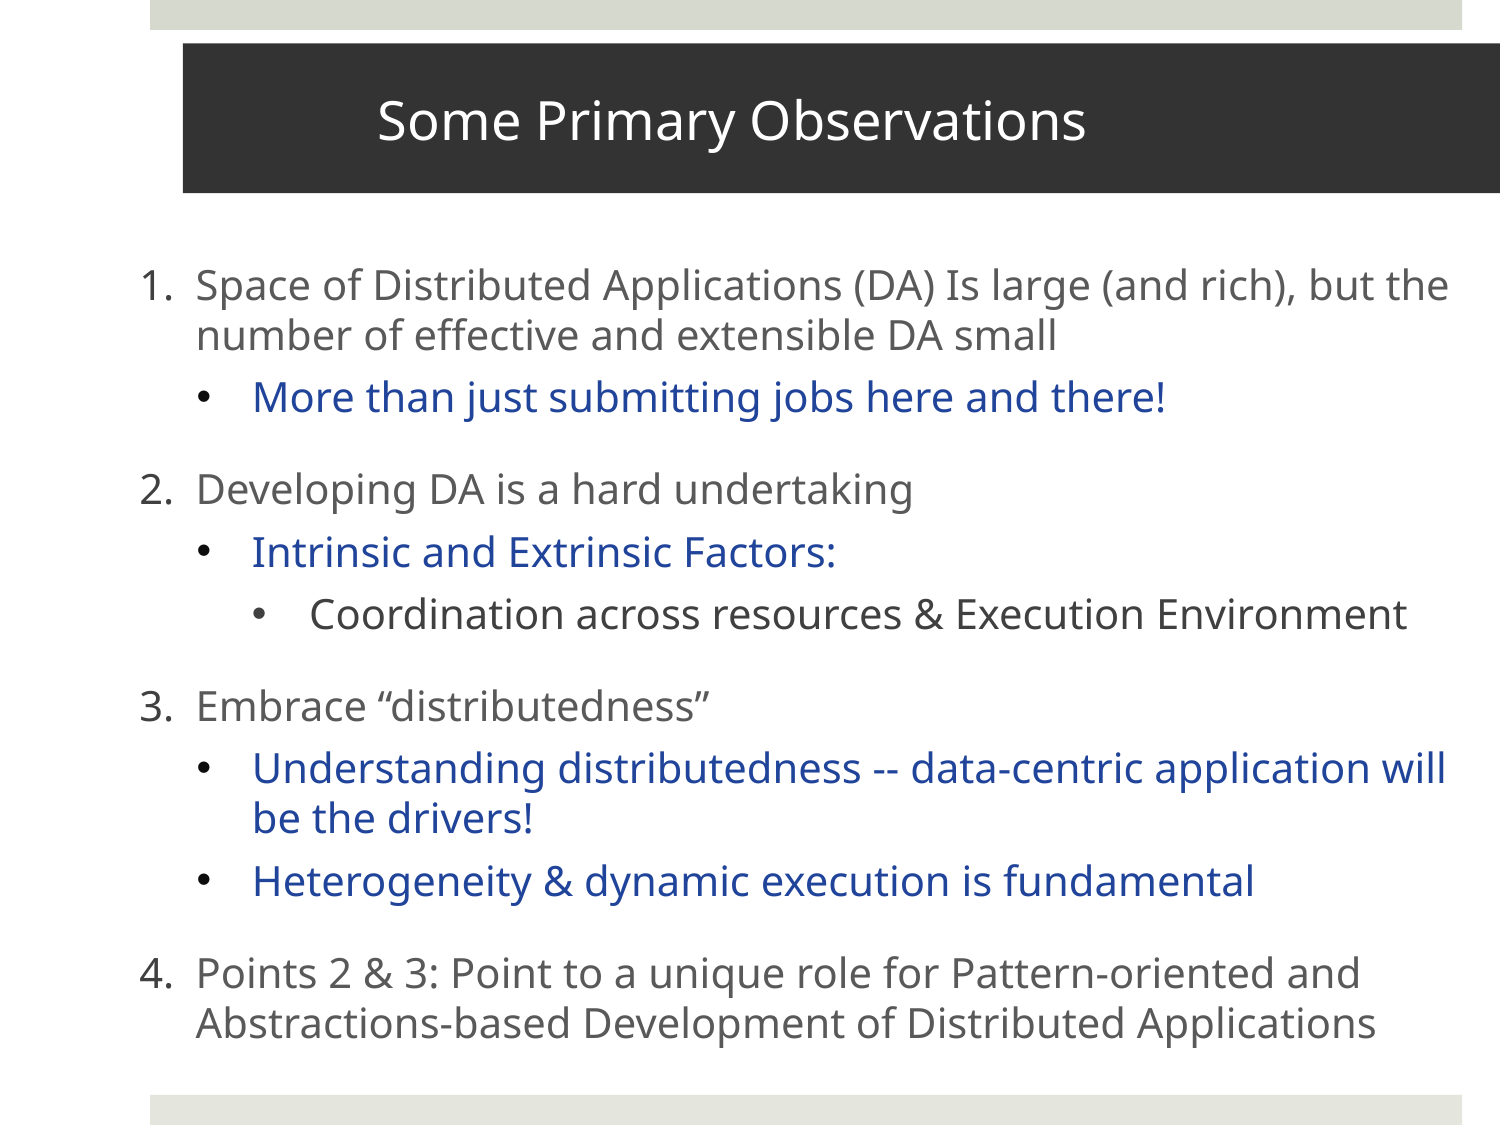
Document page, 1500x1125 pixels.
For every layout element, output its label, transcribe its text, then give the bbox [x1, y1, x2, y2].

title Some Primary Observations [182, 43, 1500, 194]
list Space of Distributed Applications (DA) Is large (and rich), but the number of effective and extensible DA small More than just submitting jobs here and there! Developing DA is a hard undertaking Intrinsic and Extrinsic Factors: Coordination across resources & Execution Environment Embrace “distributedness” Understanding distributedness -- data-centric application will be the drivers! Heterogeneity & dynamic execution is fundamental Points 2 & 3: Point to a unique role for Pattern-oriented and Abstractions-based Development of Distributed Applications [124, 250, 1469, 1098]
